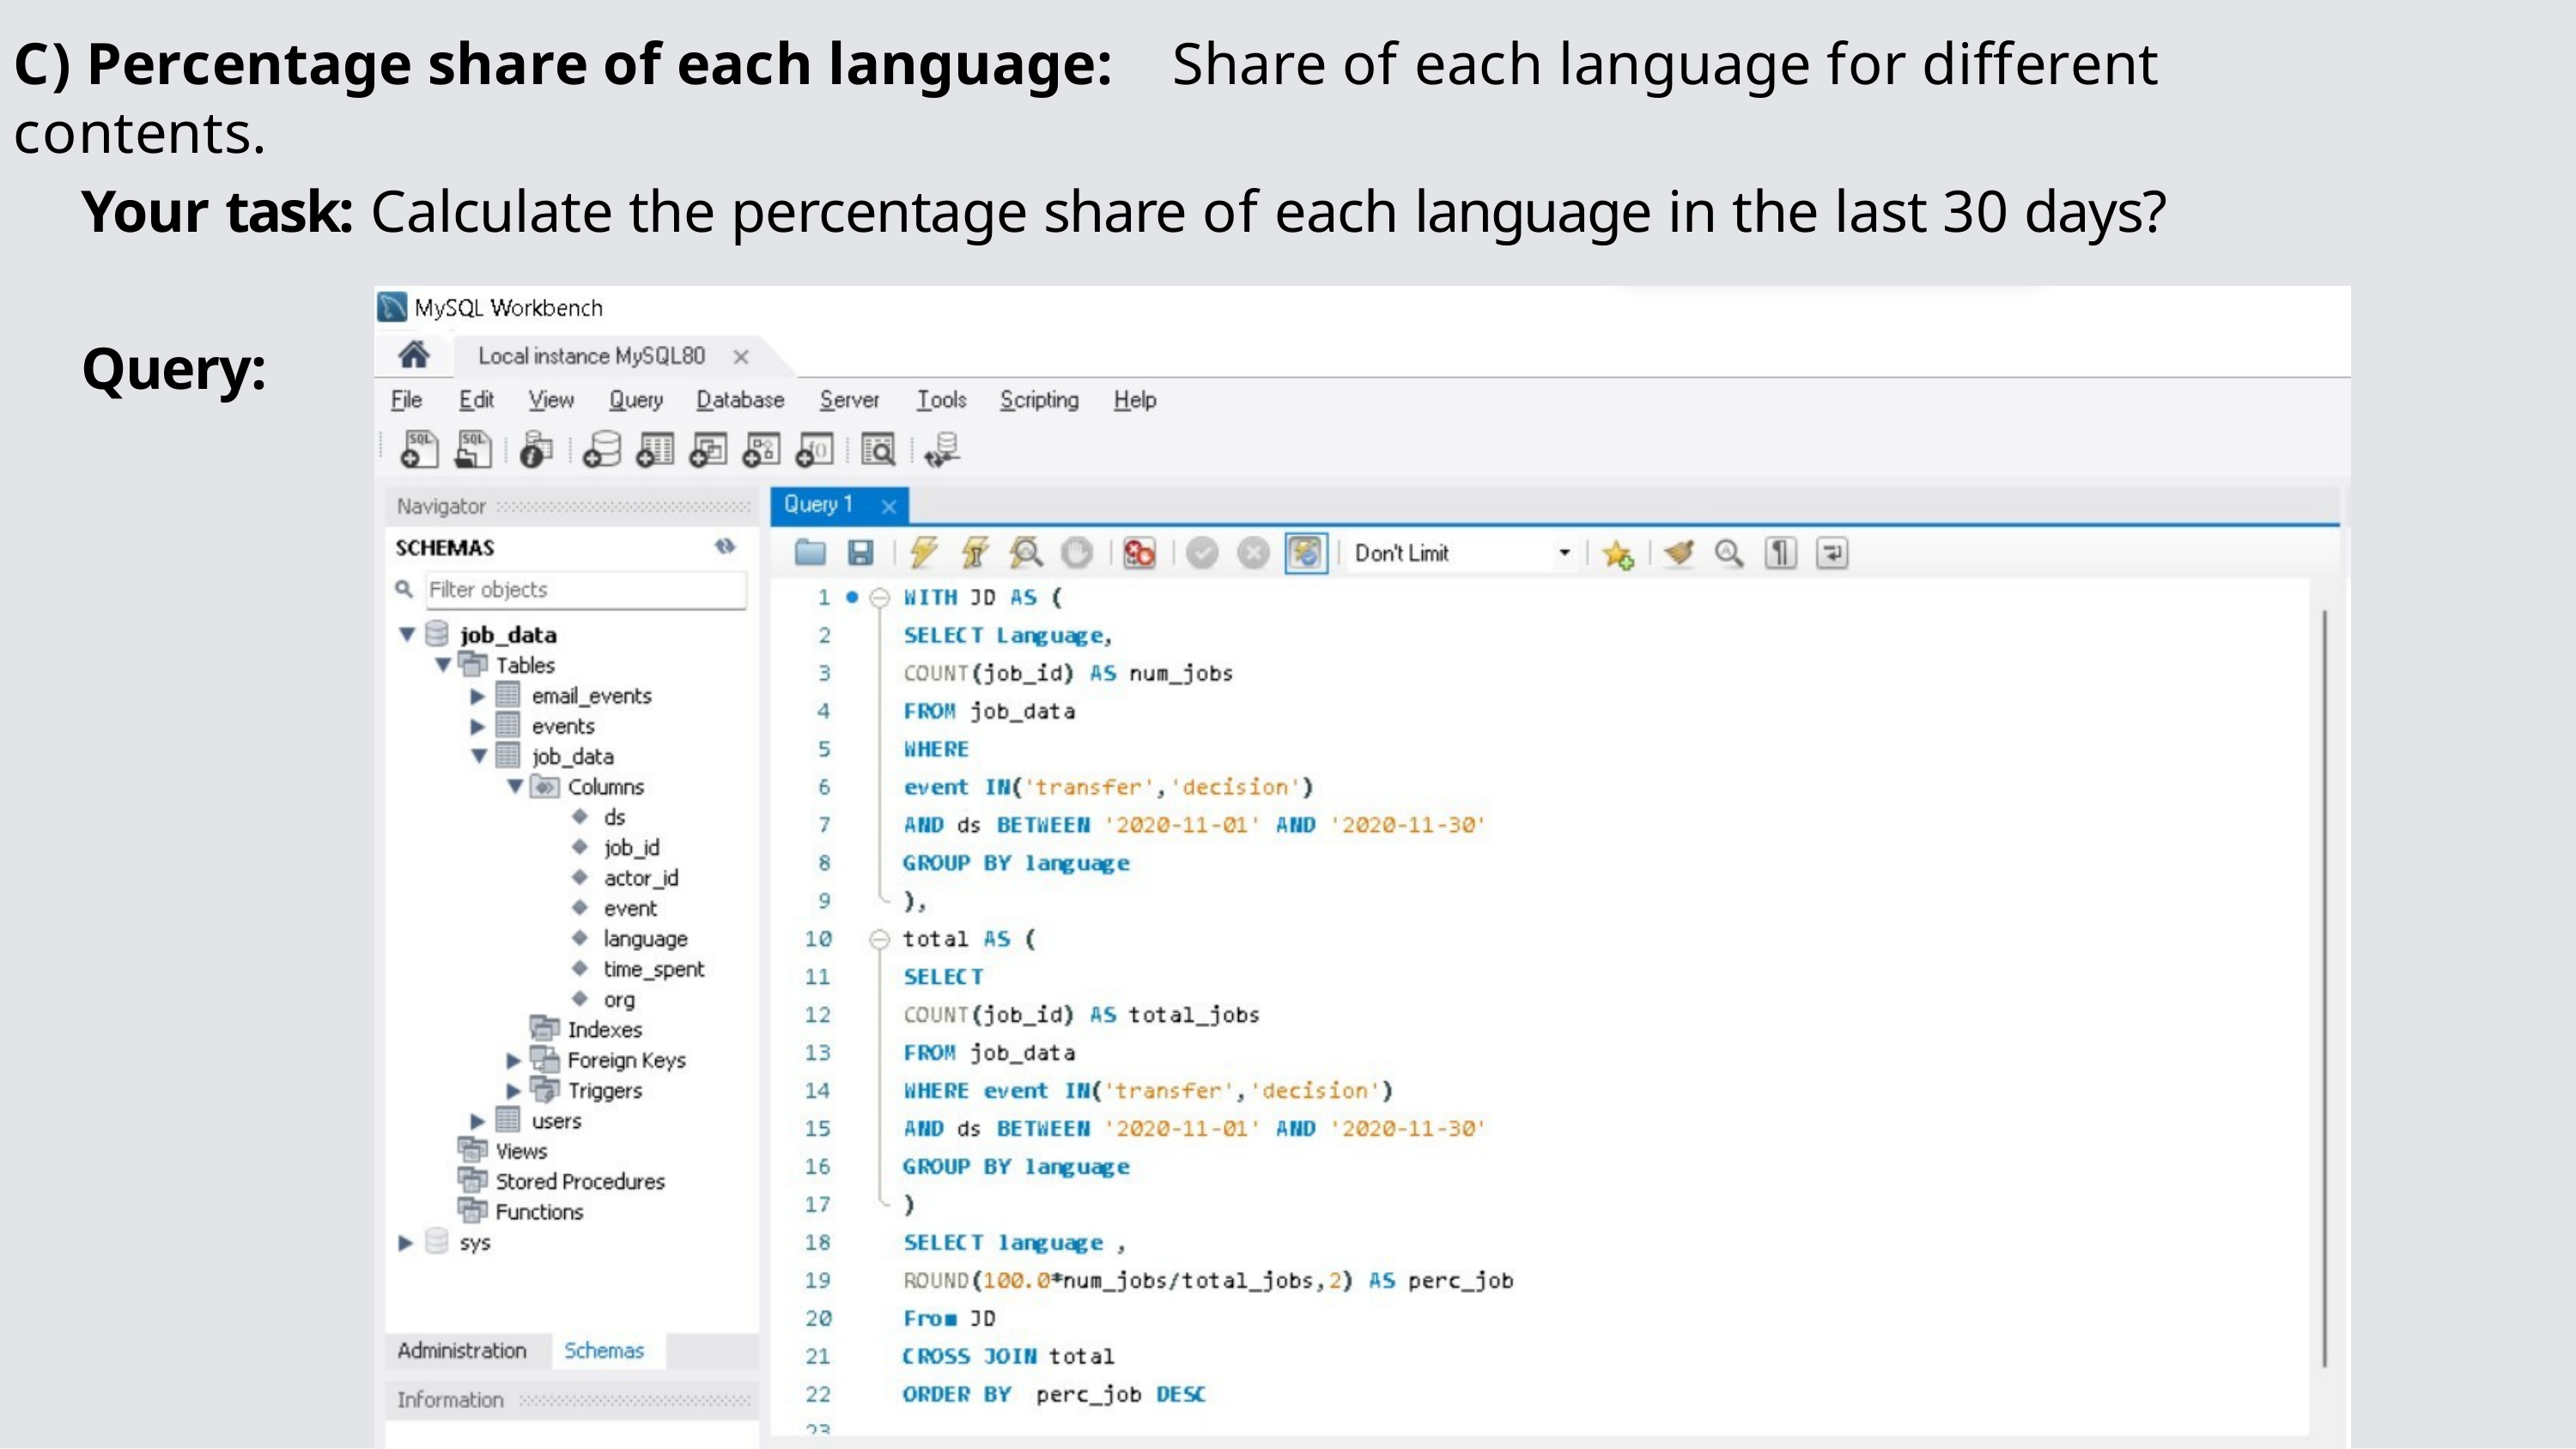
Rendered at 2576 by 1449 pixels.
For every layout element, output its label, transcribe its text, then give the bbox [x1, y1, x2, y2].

text_box C) Percentage share of each language: Share of each language for different contents. Your task: Calculate the percentage share of each language in the last 30 days? Query: [11, 15, 2370, 401]
picture [374, 286, 2351, 1449]
